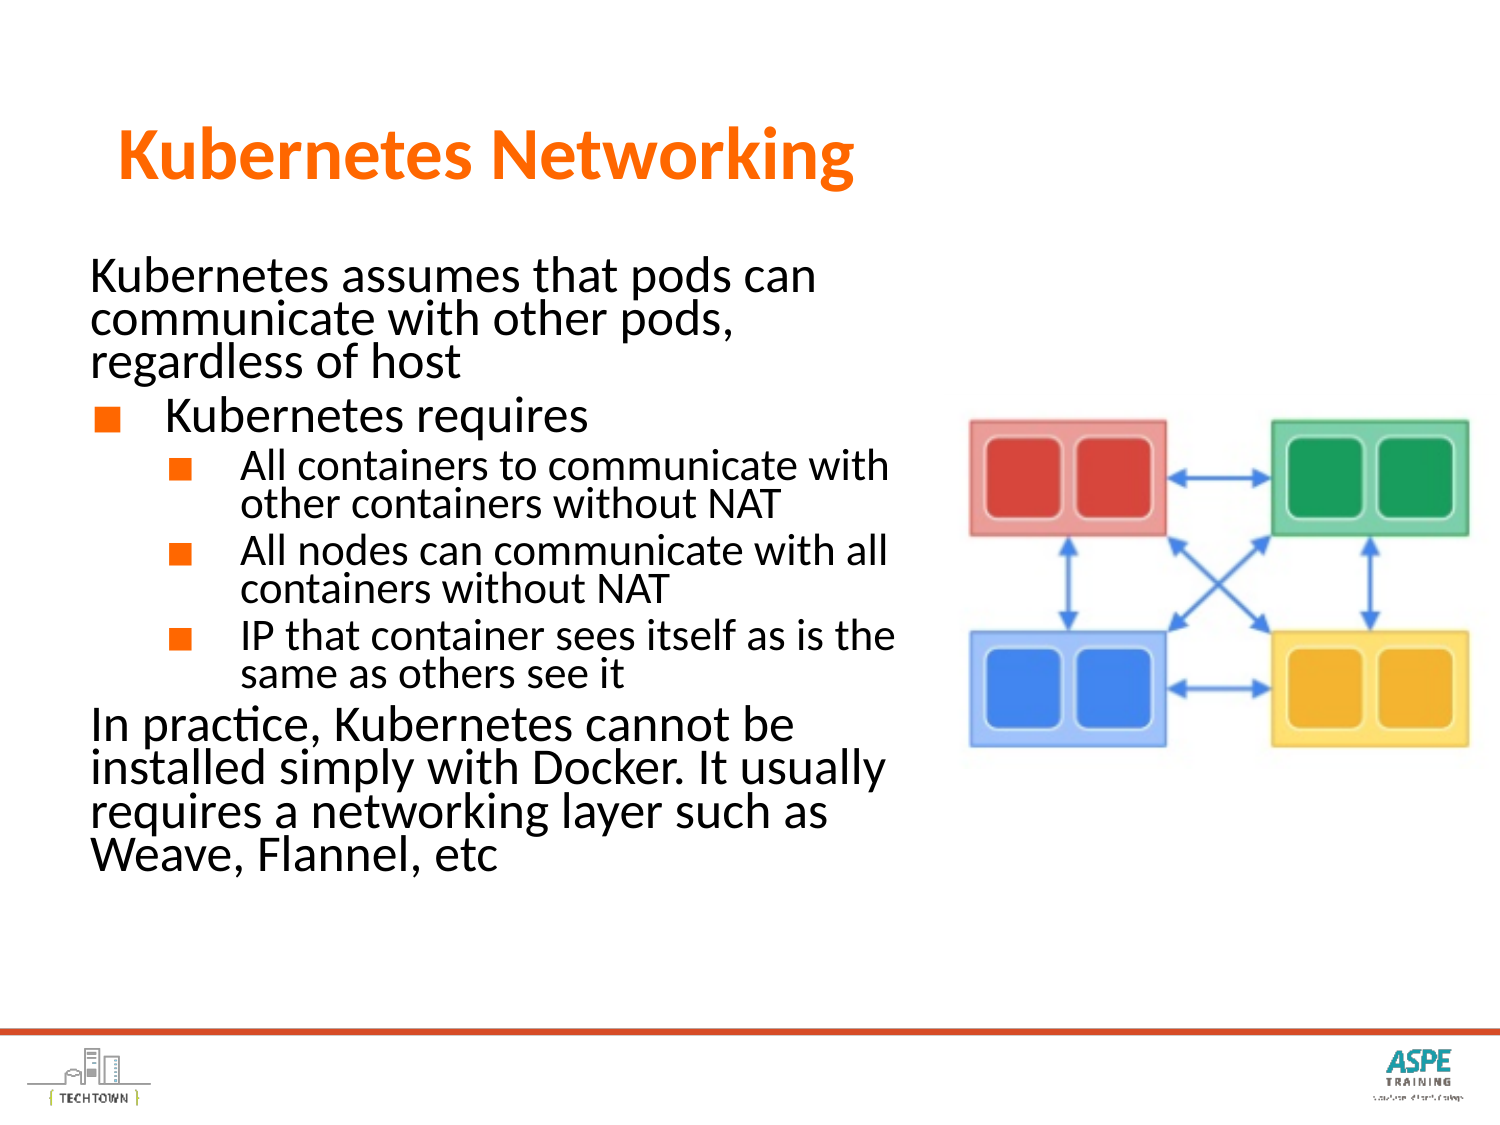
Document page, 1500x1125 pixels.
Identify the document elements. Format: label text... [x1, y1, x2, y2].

picture [0, 0, 1500, 1125]
title Kubernetes Networking [103, 59, 1397, 250]
list Kubernetes assumes that pods can communicate with other pods, regardless of host Kubernetes requires All containers to communicate with other containers without NAT All nodes can communicate with all containers without NAT IP that container sees itself as is the same as others see it In practice, Kubernetes cannot be installed simply with Docker. It usually requires a networking layer such as Weave, Flannel, etc [75, 249, 925, 988]
